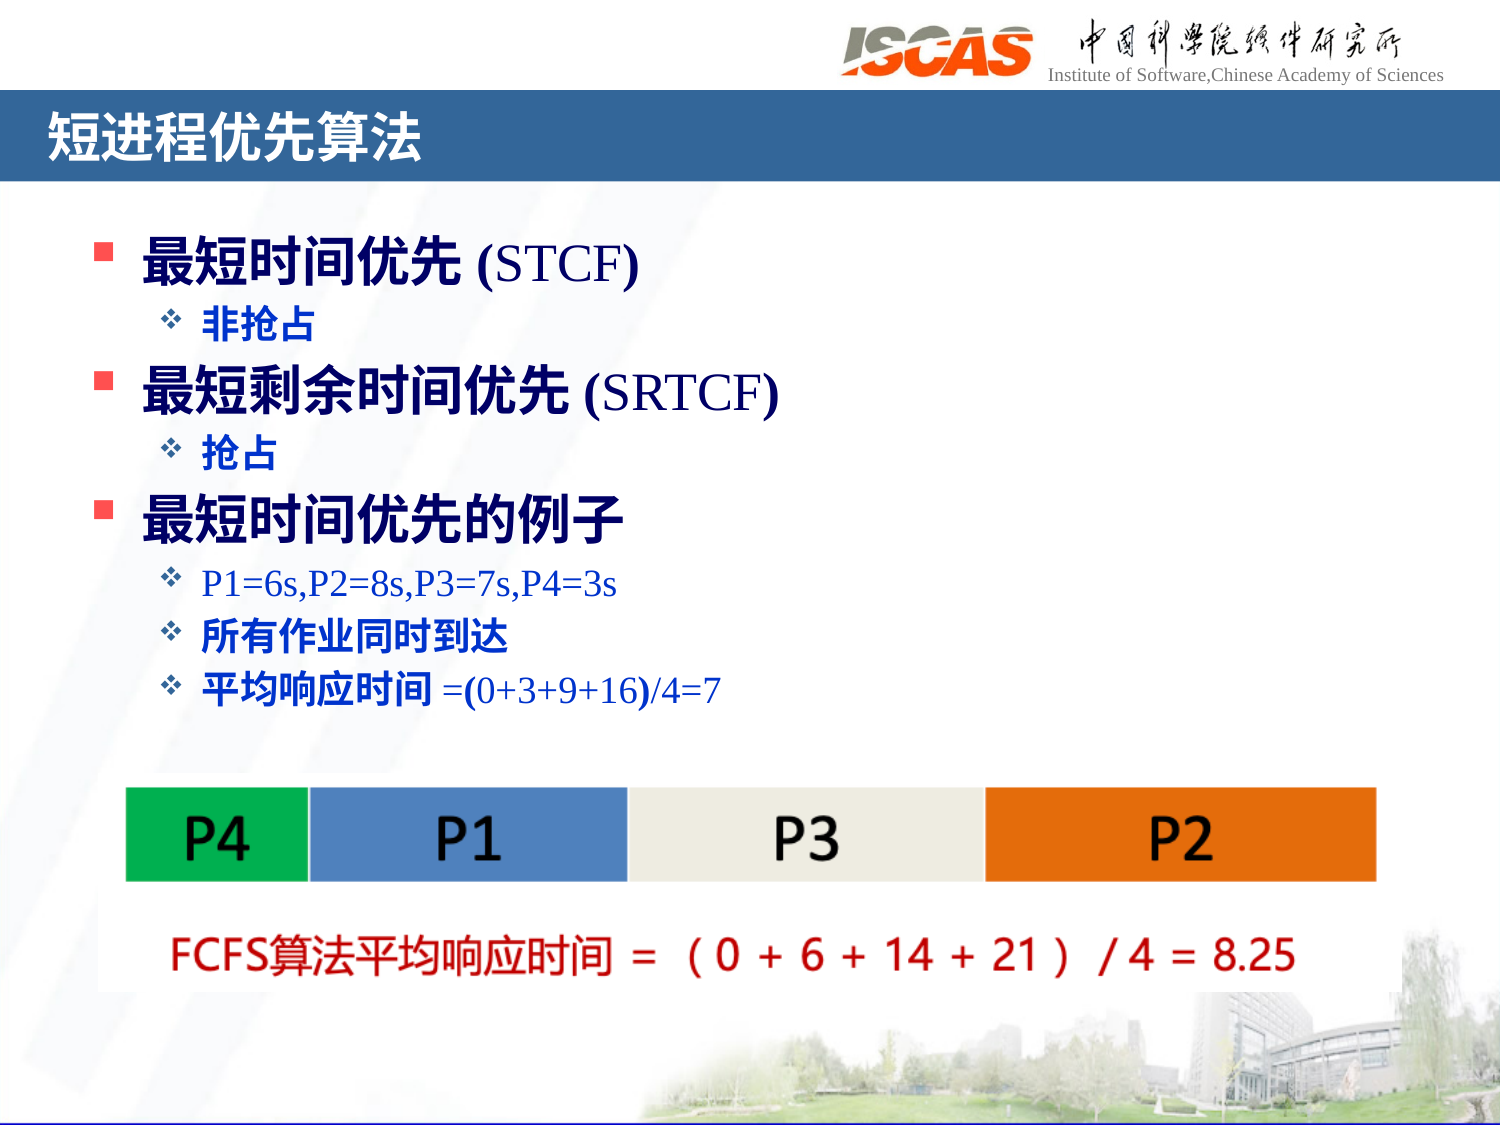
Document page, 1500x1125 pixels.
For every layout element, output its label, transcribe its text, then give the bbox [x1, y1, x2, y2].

list 最短时间优先(STCF) 非抢占 最短剩余时间优先(SRTCF) 抢占 最短时间优先的例子 P1=6s,P2=8s,P3=7s,P4=3s 所有作业同时到达 平均响应时间=(0+3+9+16)/4=7 [73, 219, 1427, 1024]
title 短进程优先算法 [0, 89, 1500, 182]
picture [0, 182, 1500, 1125]
picture [837, 18, 1045, 87]
picture [1077, 15, 1402, 71]
